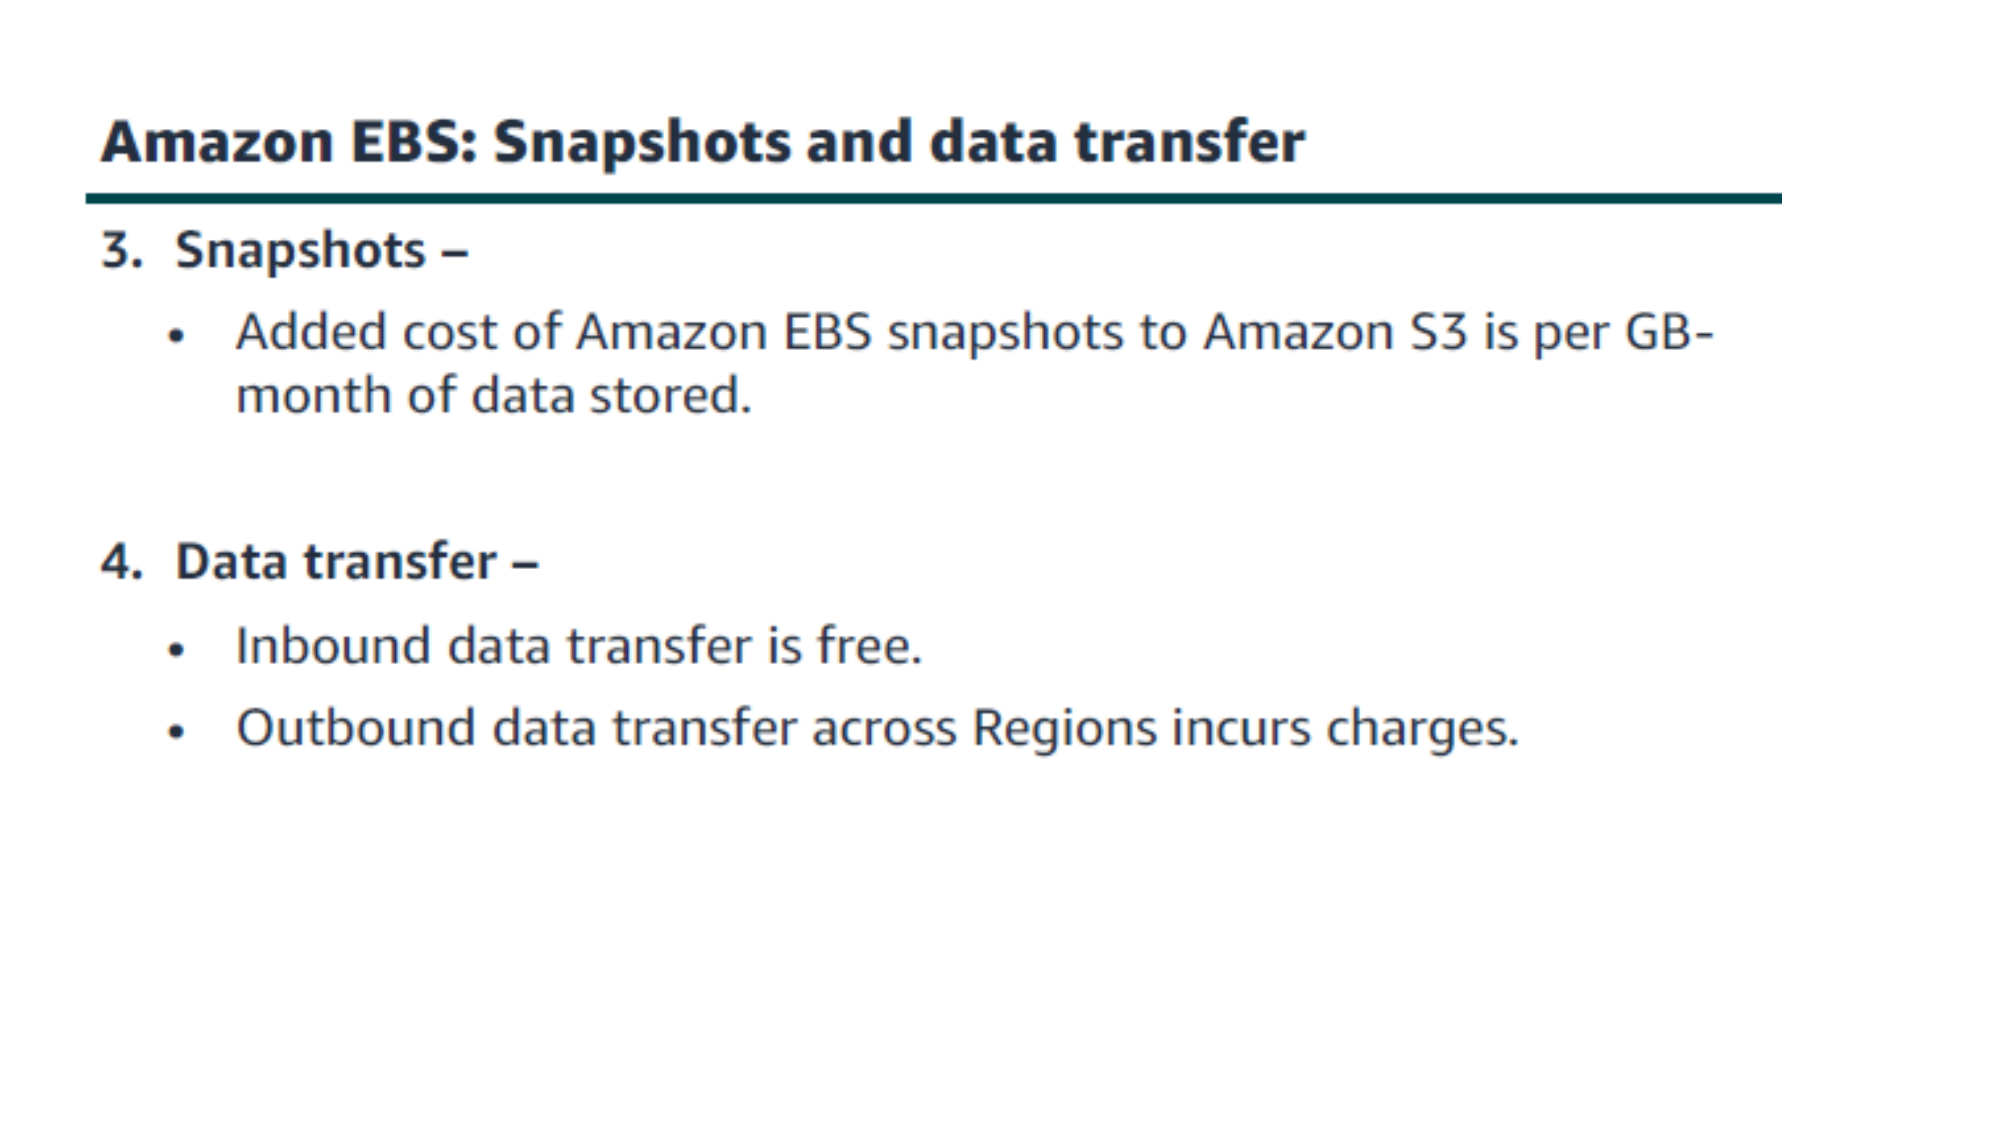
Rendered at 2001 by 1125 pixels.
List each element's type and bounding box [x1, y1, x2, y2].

picture [46, 70, 1782, 854]
